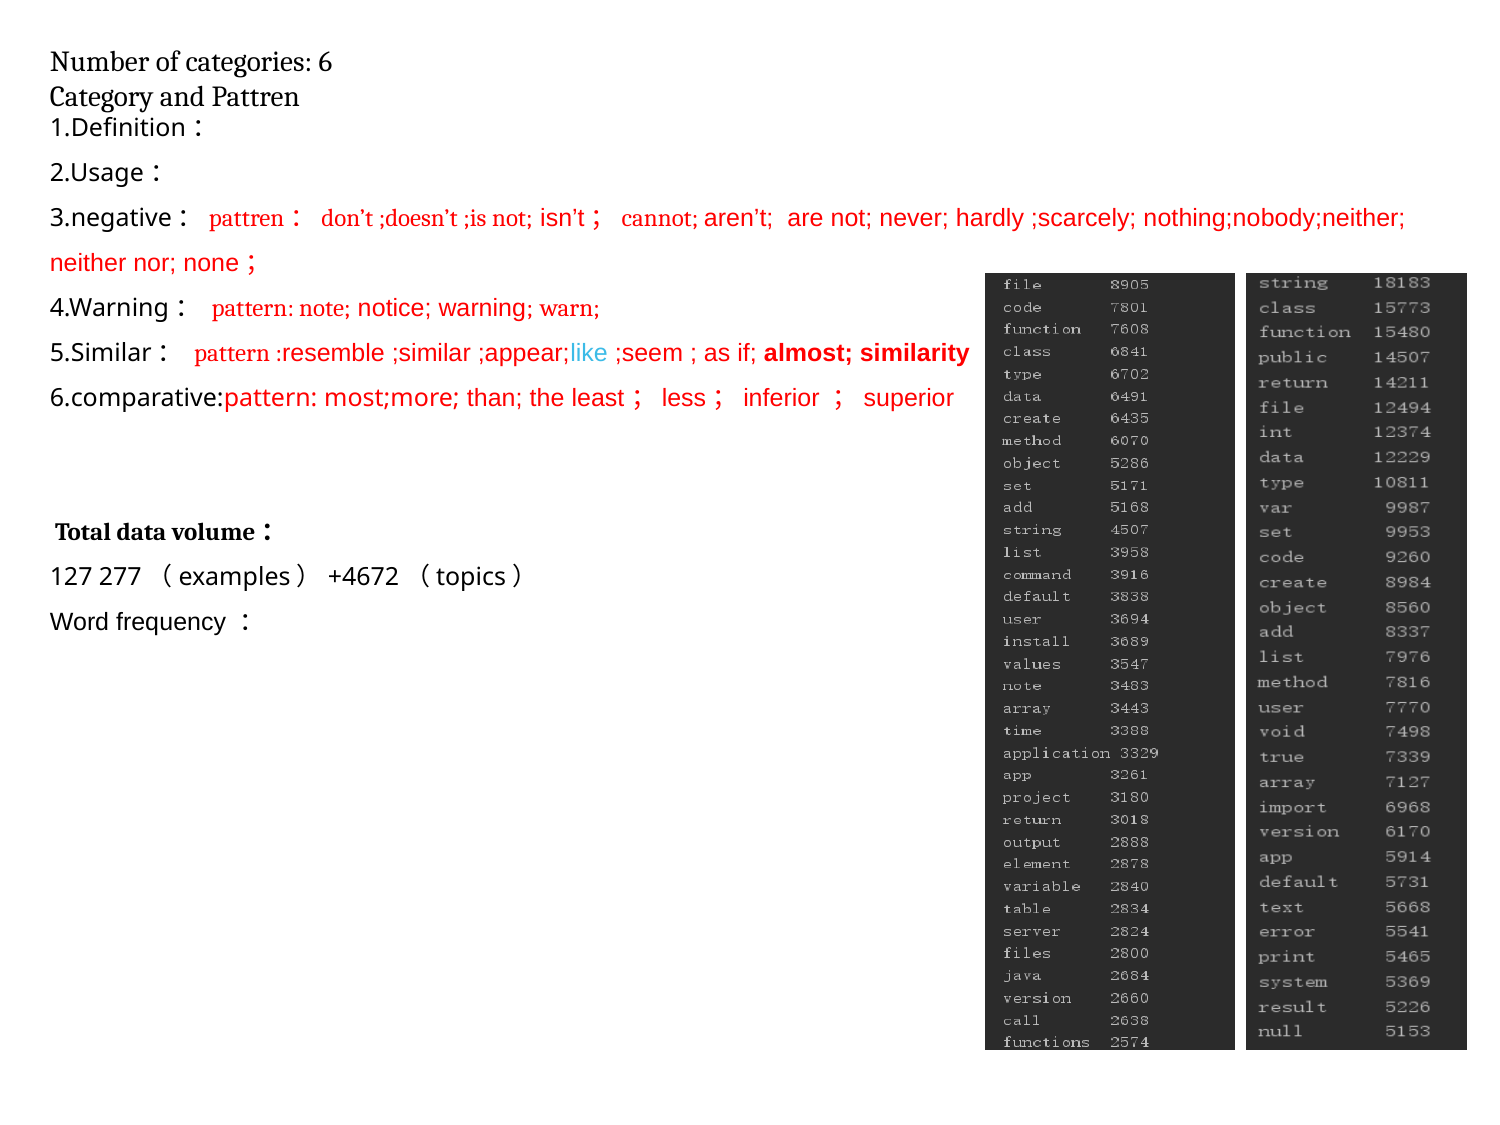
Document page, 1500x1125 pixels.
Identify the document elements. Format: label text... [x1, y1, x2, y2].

text_box Number of categories: 6 Category and Pattren 1.Definition： 2.Usage： 3.negative：pattren：don’t ;doesn’t ;is not; isn’t；cannot; aren’t; are not; never; hardly ;scarcely; nothing;nobody;neither; neither nor; none； 4.Warning： pattern: note; notice; warning; warn; 5.Similar： pattern :resemble ;similar ;appear;like ;seem ; as if; almost; similarity 6.comparative:pattern: most;more; than; the least；less；inferior ；superior Total data volume： 127 277（examples）+4672（topics） Word frequency ： [34, 41, 1467, 1107]
picture [1246, 273, 1467, 1050]
picture [985, 273, 1235, 1050]
